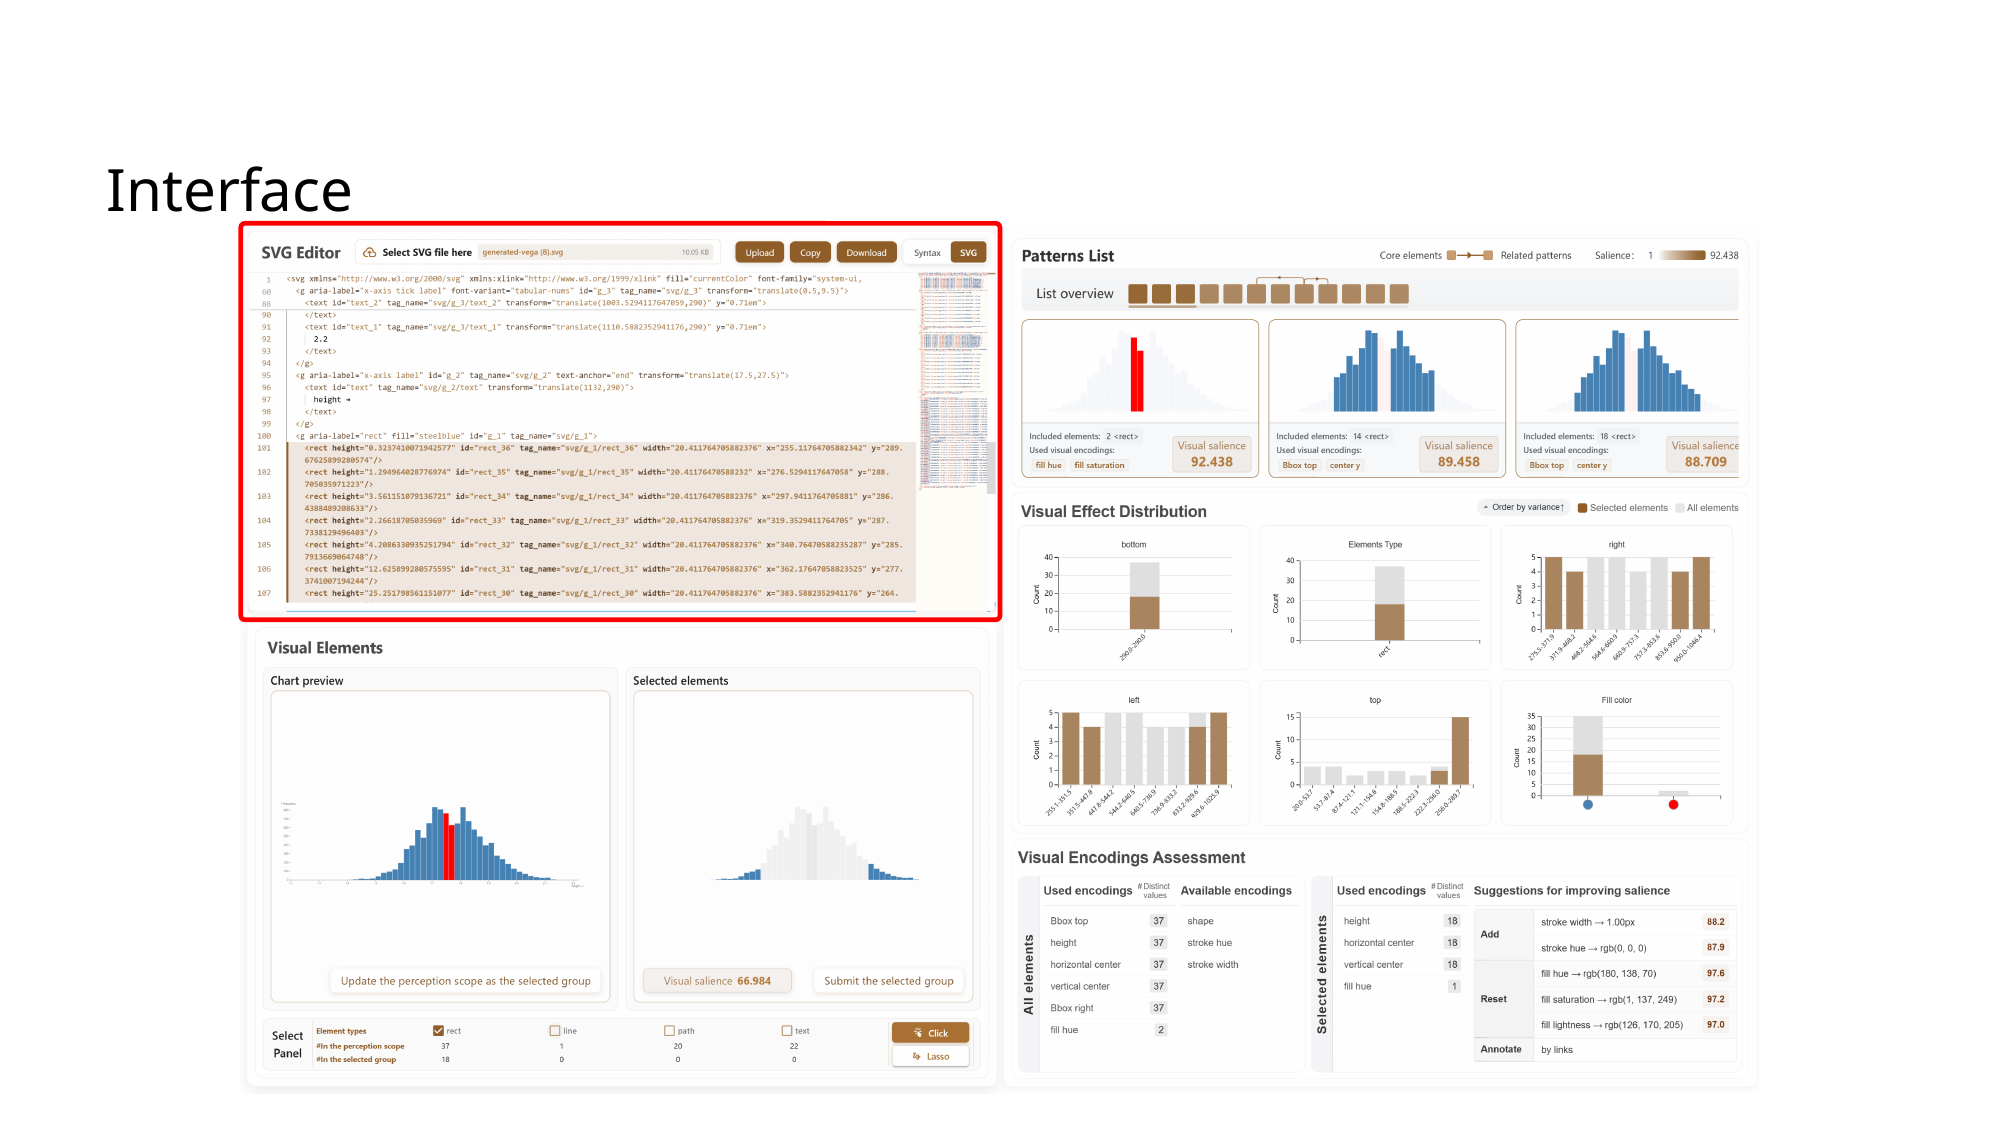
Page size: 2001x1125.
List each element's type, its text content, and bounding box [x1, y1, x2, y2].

picture [240, 223, 1760, 1094]
text_box Interface [91, 72, 1960, 312]
